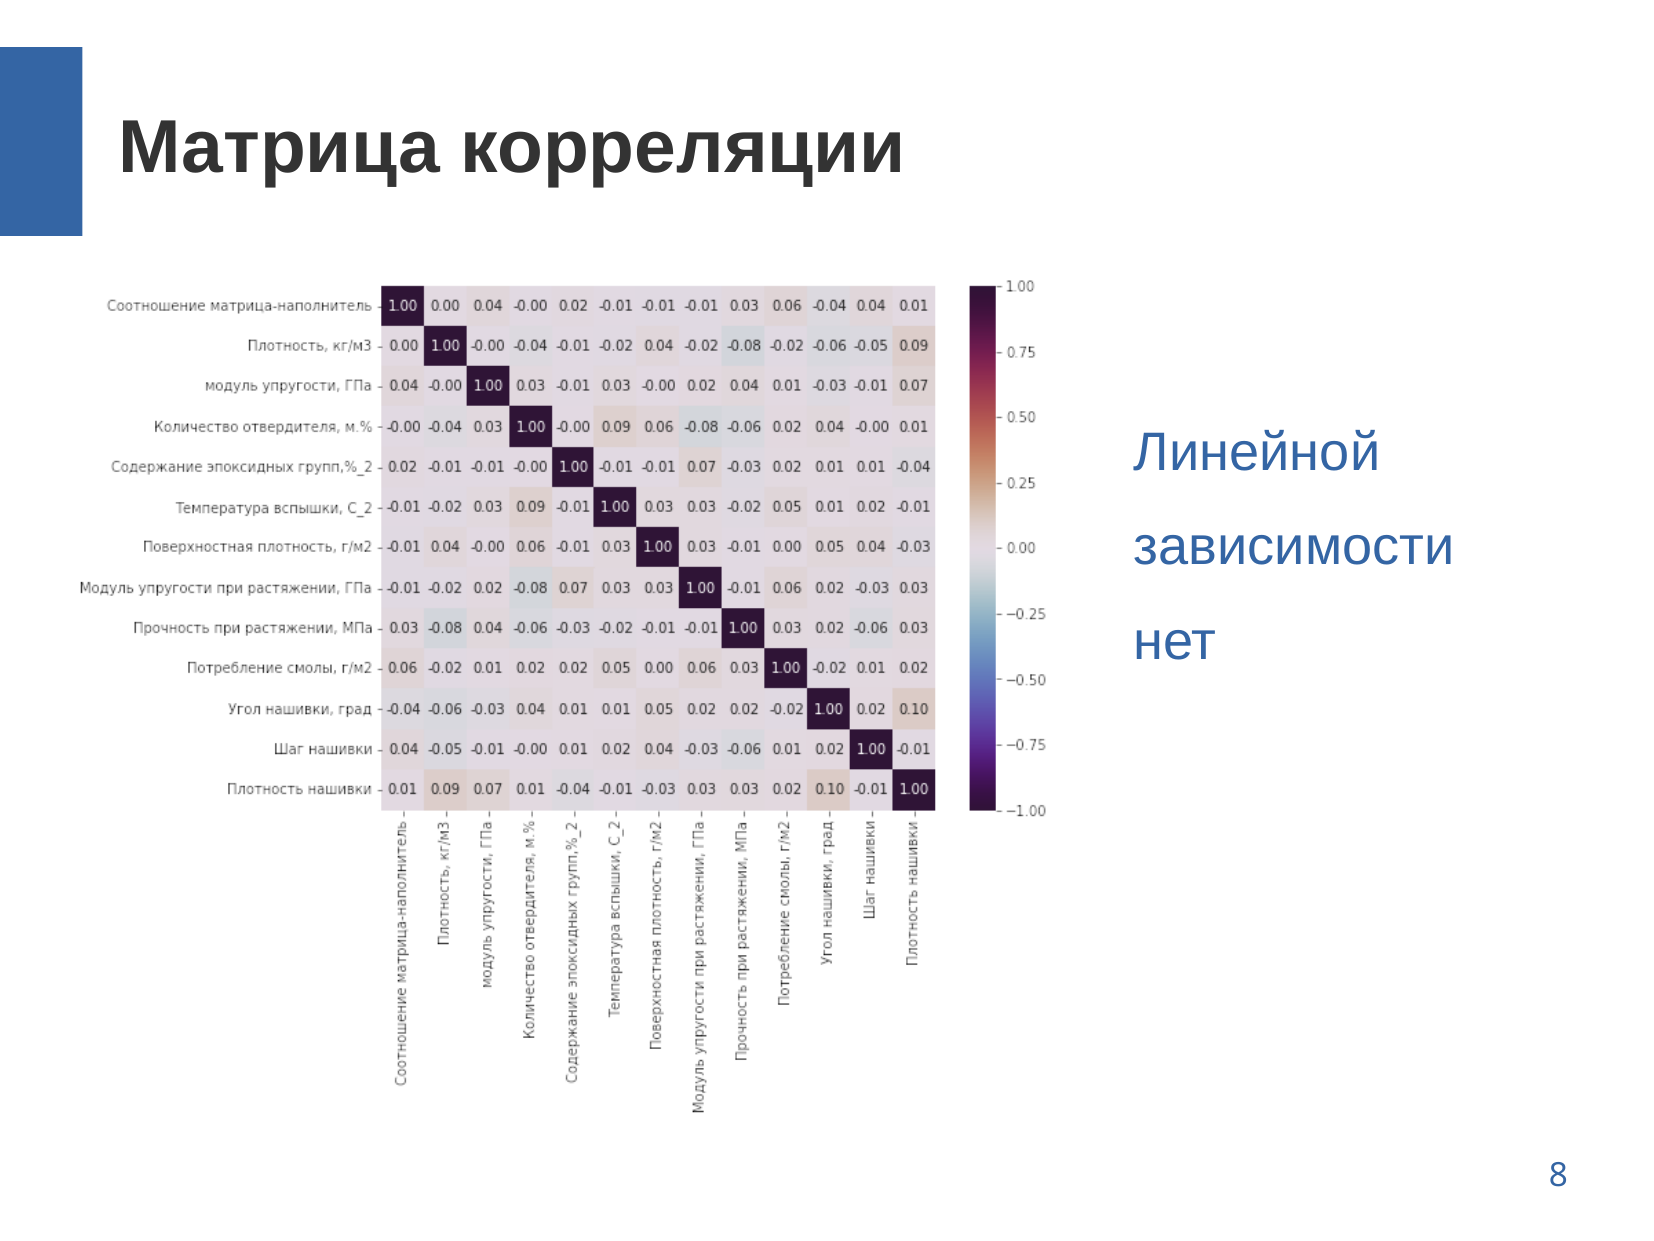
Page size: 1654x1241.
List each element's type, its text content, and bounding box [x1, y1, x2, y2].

text_box Линейной зависимости нет [1133, 271, 1572, 815]
text_box Матрица корреляции [118, 49, 1571, 236]
picture [70, 271, 1058, 1123]
